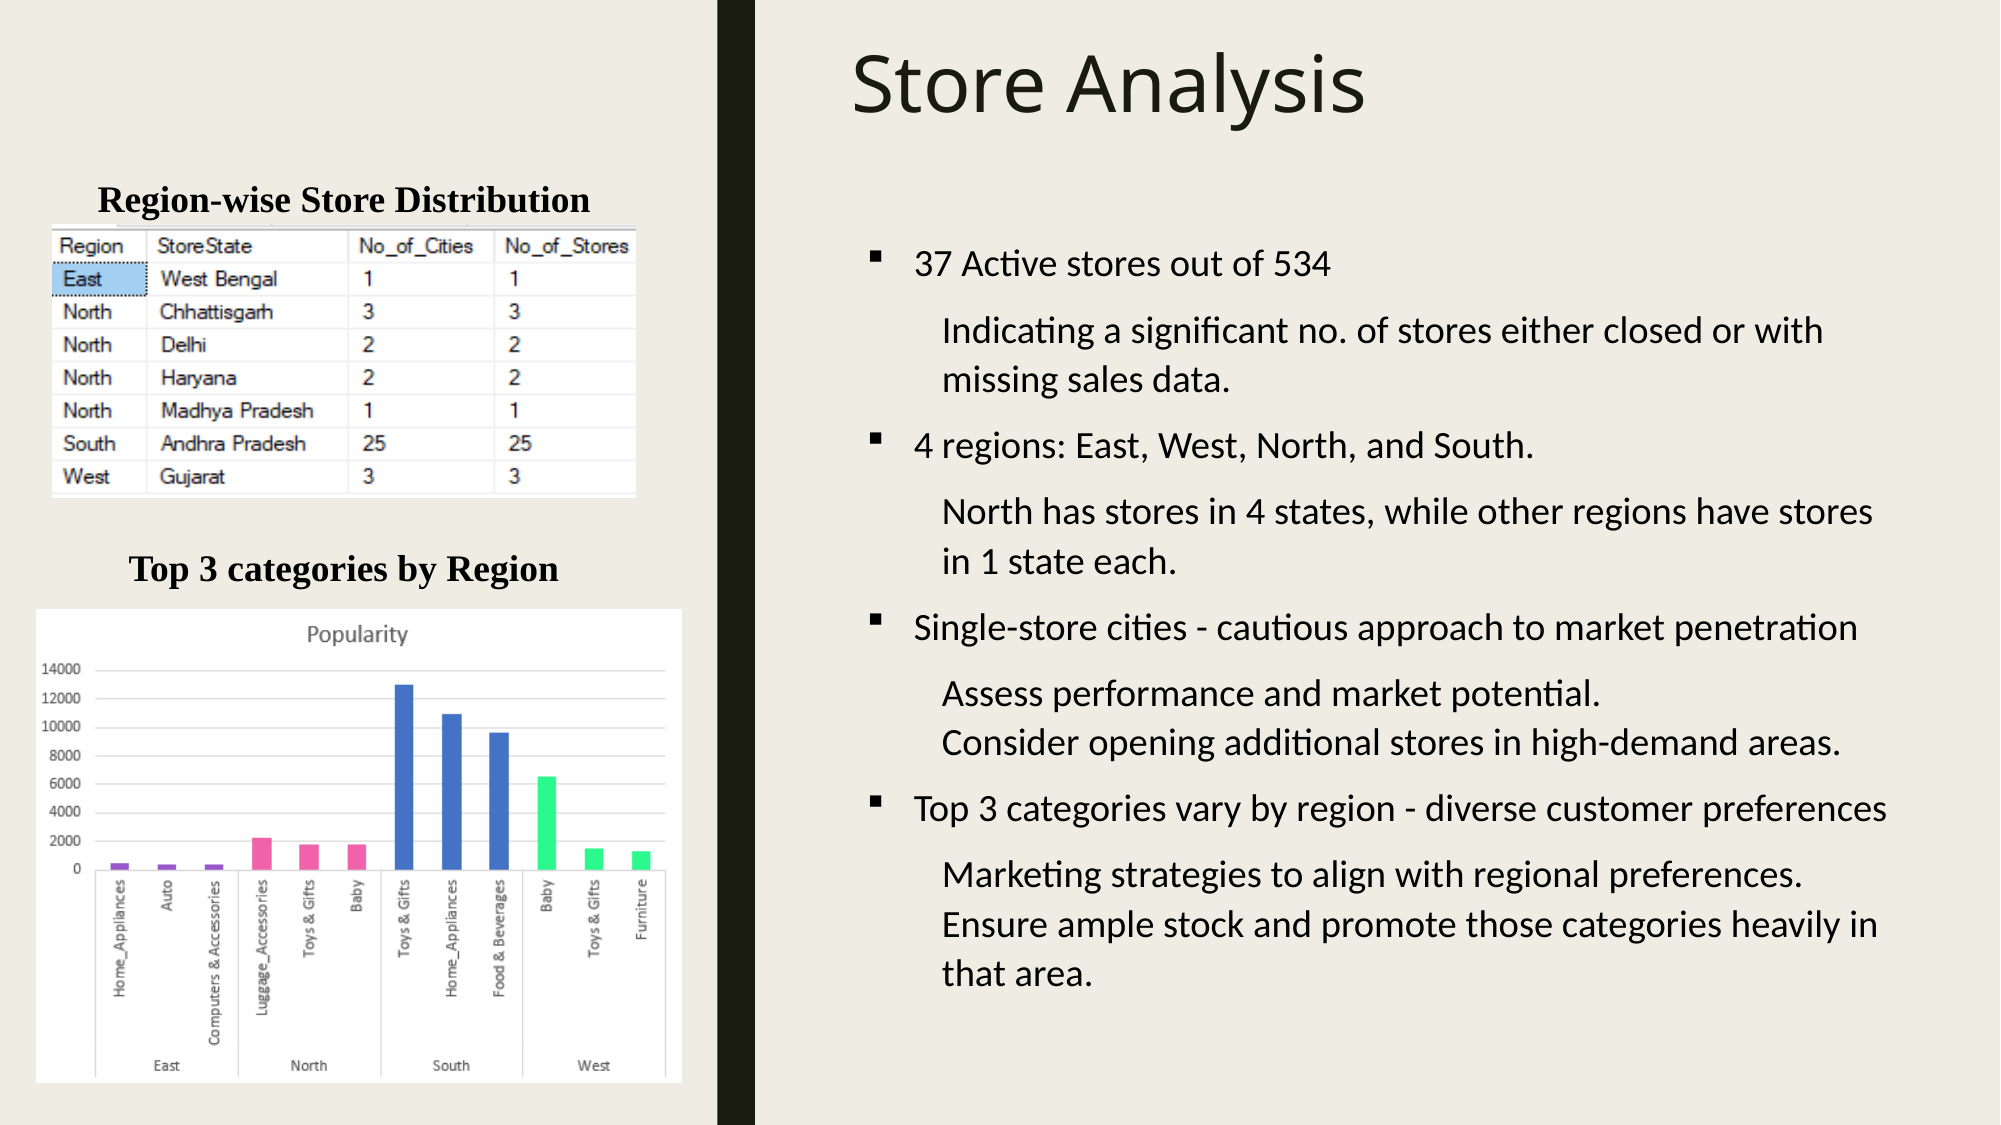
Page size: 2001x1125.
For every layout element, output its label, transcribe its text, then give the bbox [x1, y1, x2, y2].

text_box 37 Active stores out of 534 Indicating a significant no. of stores either closed or with missing sales data. 4 regions: East, West, North, and South. North has stores in 4 states, while other regions have stores in 1 state each. Single-store cities - cautious approach to market penetration Assess performance and market potential. Consider opening additional stores in high-demand areas. Top 3 categories vary by region - diverse customer preferences Marketing strategies to align with regional preferences. Ensure ample stock and promote those categories heavily in that area. [852, 227, 1920, 1064]
text_box Region-wise Store Distribution [82, 167, 606, 224]
title Store Analysis [836, 37, 1850, 138]
picture [52, 224, 636, 498]
text_box [715, 0, 758, 1125]
text_box Top 3 categories by Region [114, 537, 575, 597]
picture [35, 609, 682, 1083]
text_box [0, 0, 715, 1125]
text_box [758, 0, 2000, 1125]
